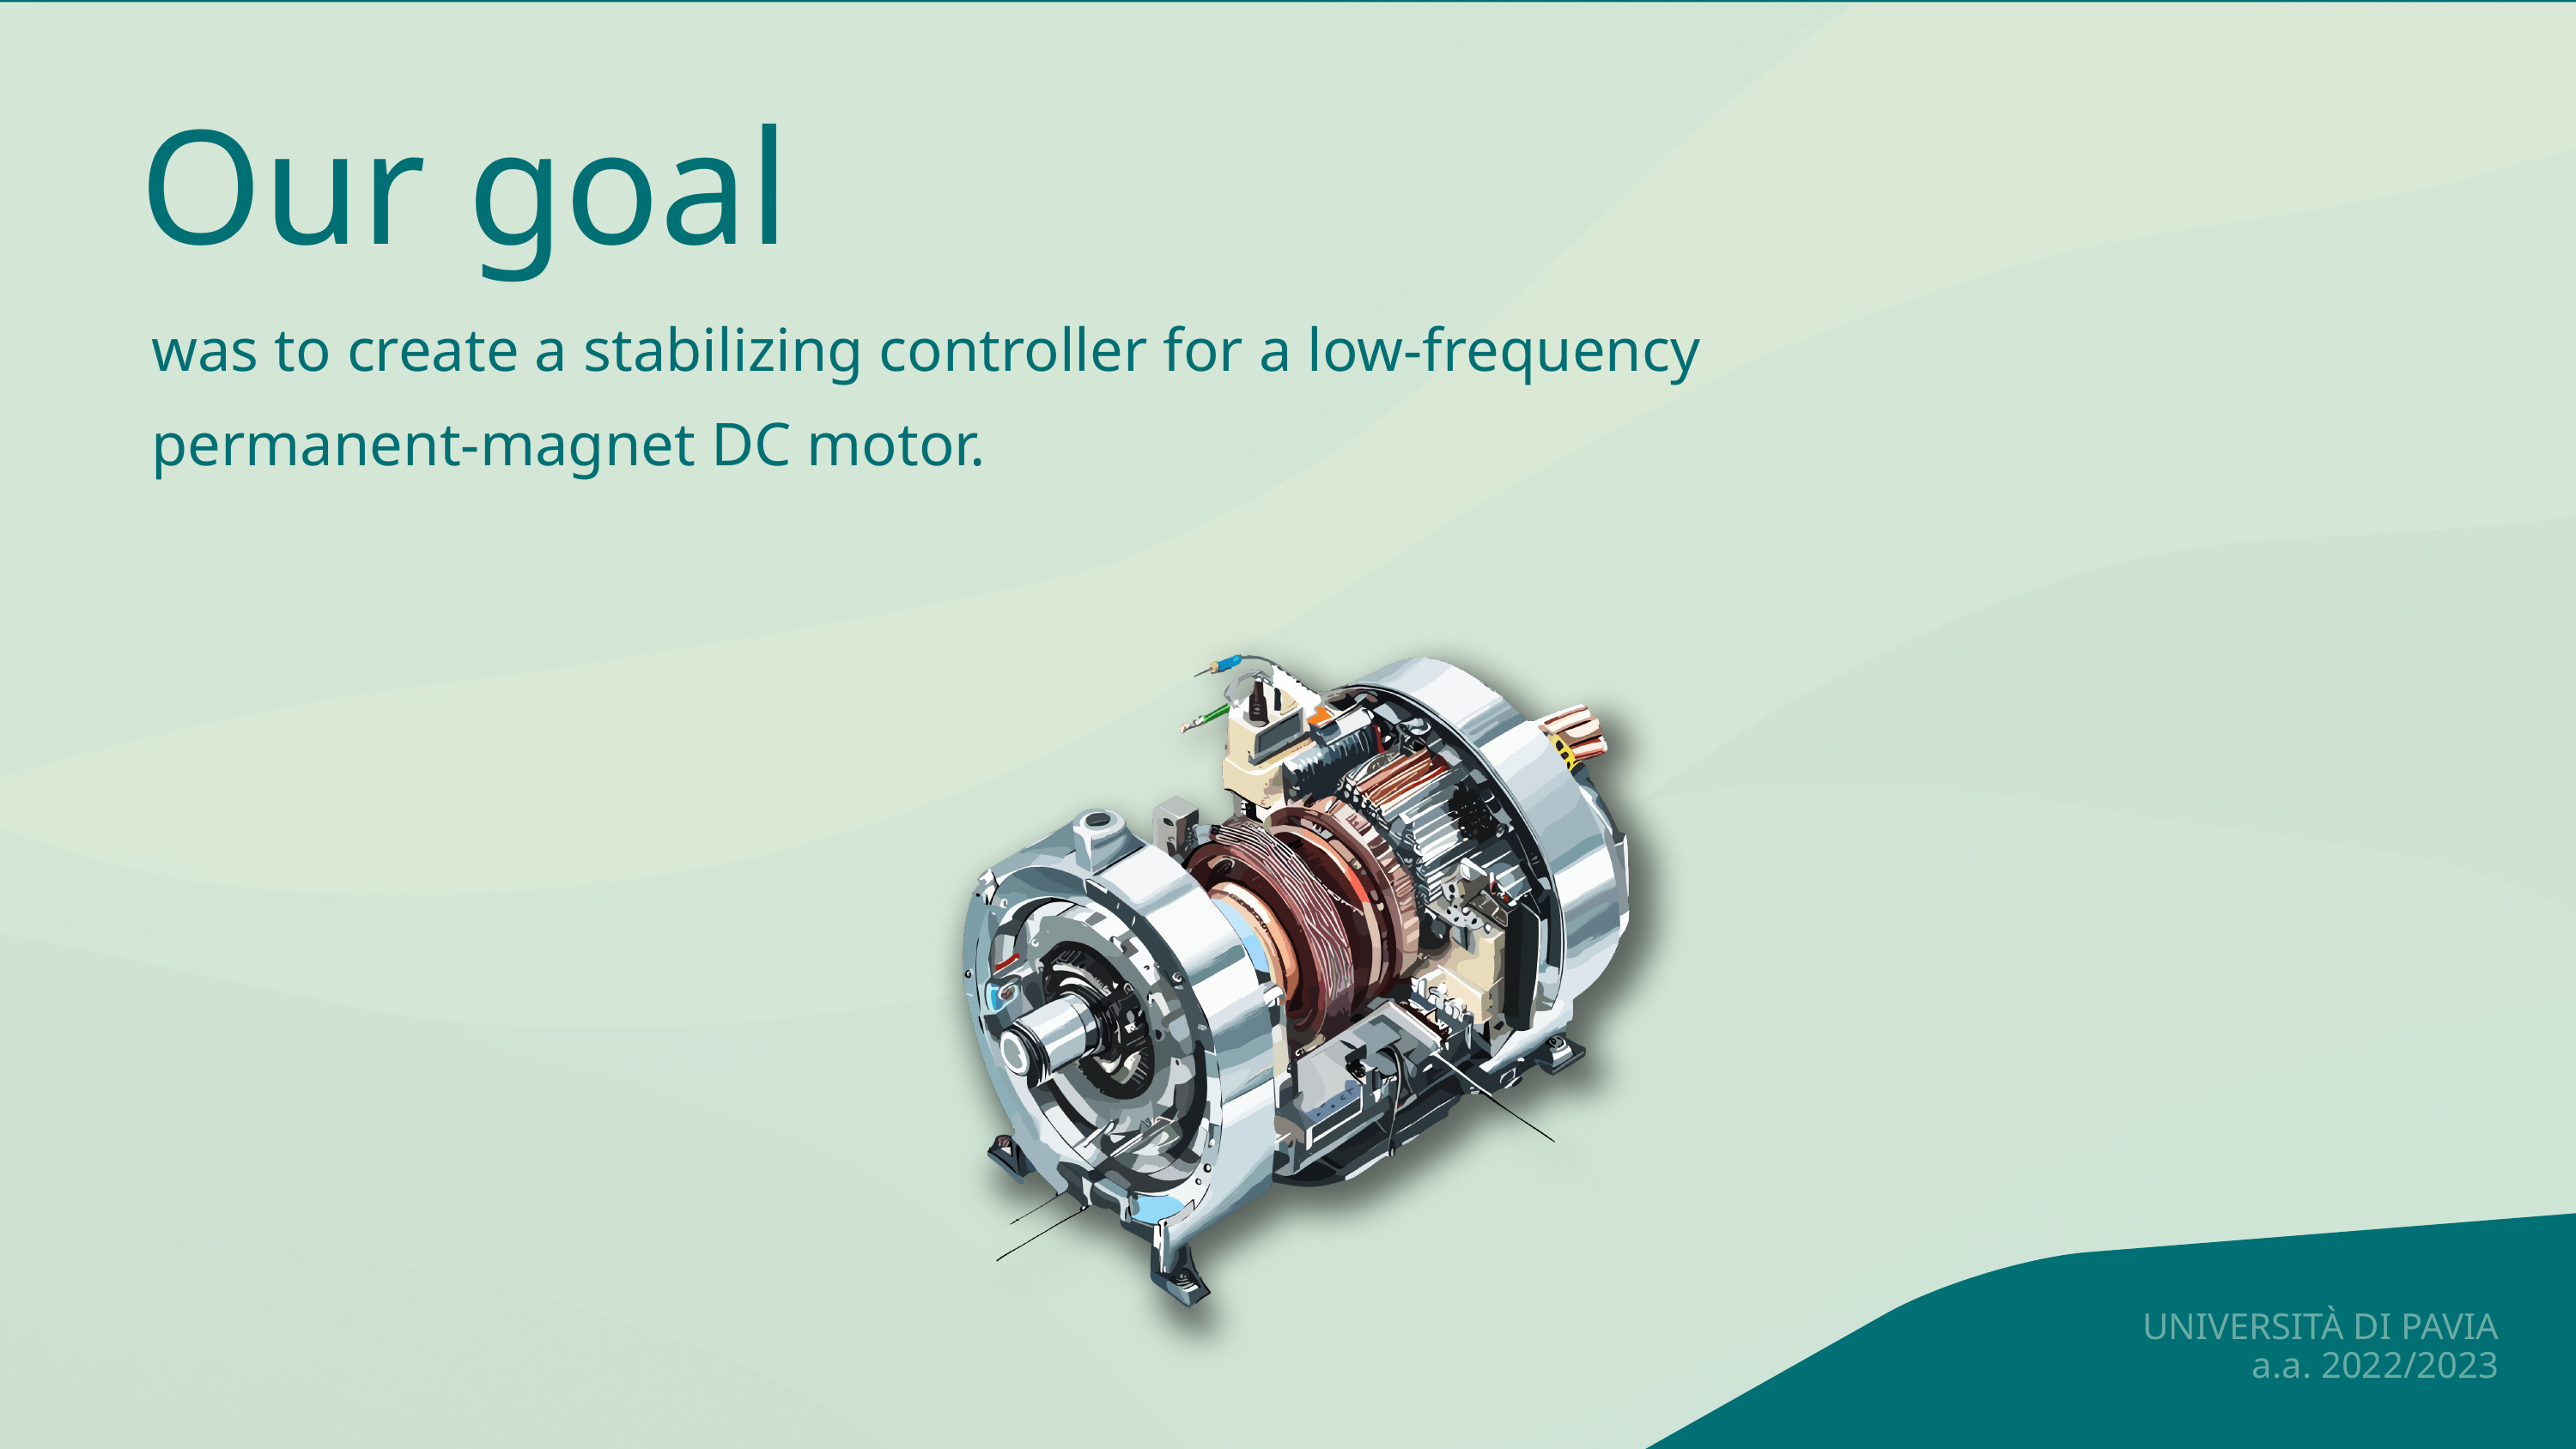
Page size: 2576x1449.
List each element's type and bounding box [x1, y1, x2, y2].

text_box [144, 157, 1861, 679]
text_box [1132, 1253, 2576, 1449]
picture [0, 0, 2576, 1449]
